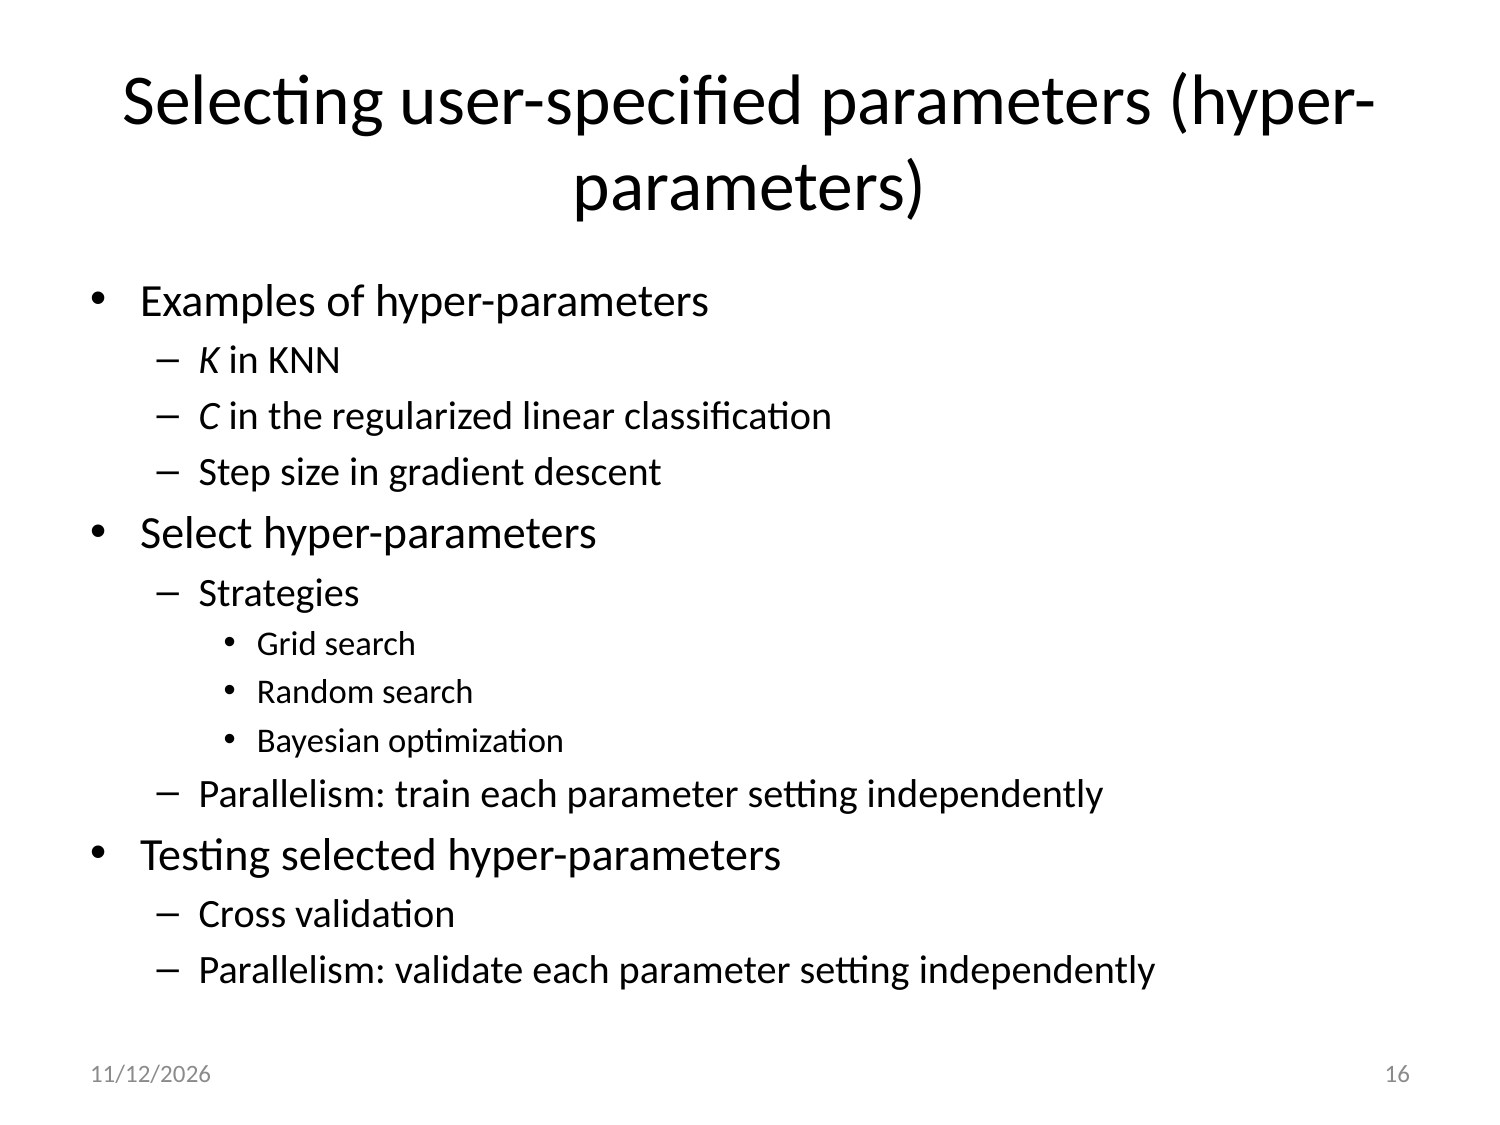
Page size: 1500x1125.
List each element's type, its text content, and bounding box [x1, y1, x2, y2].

title Selecting user-specified parameters (hyper-parameters) [75, 45, 1425, 233]
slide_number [75, 1042, 425, 1103]
list Examples of hyper-parameters K in KNN C in the regularized linear classification Step size in gradient descent Select hyper-parameters Strategies Grid search Random search Bayesian optimization Parallelism: train each parameter setting independently Testing selected hyper-parameters Cross validation Parallelism: validate each parameter setting independently [75, 262, 1425, 1005]
slide_number 16 [1074, 1042, 1425, 1103]
